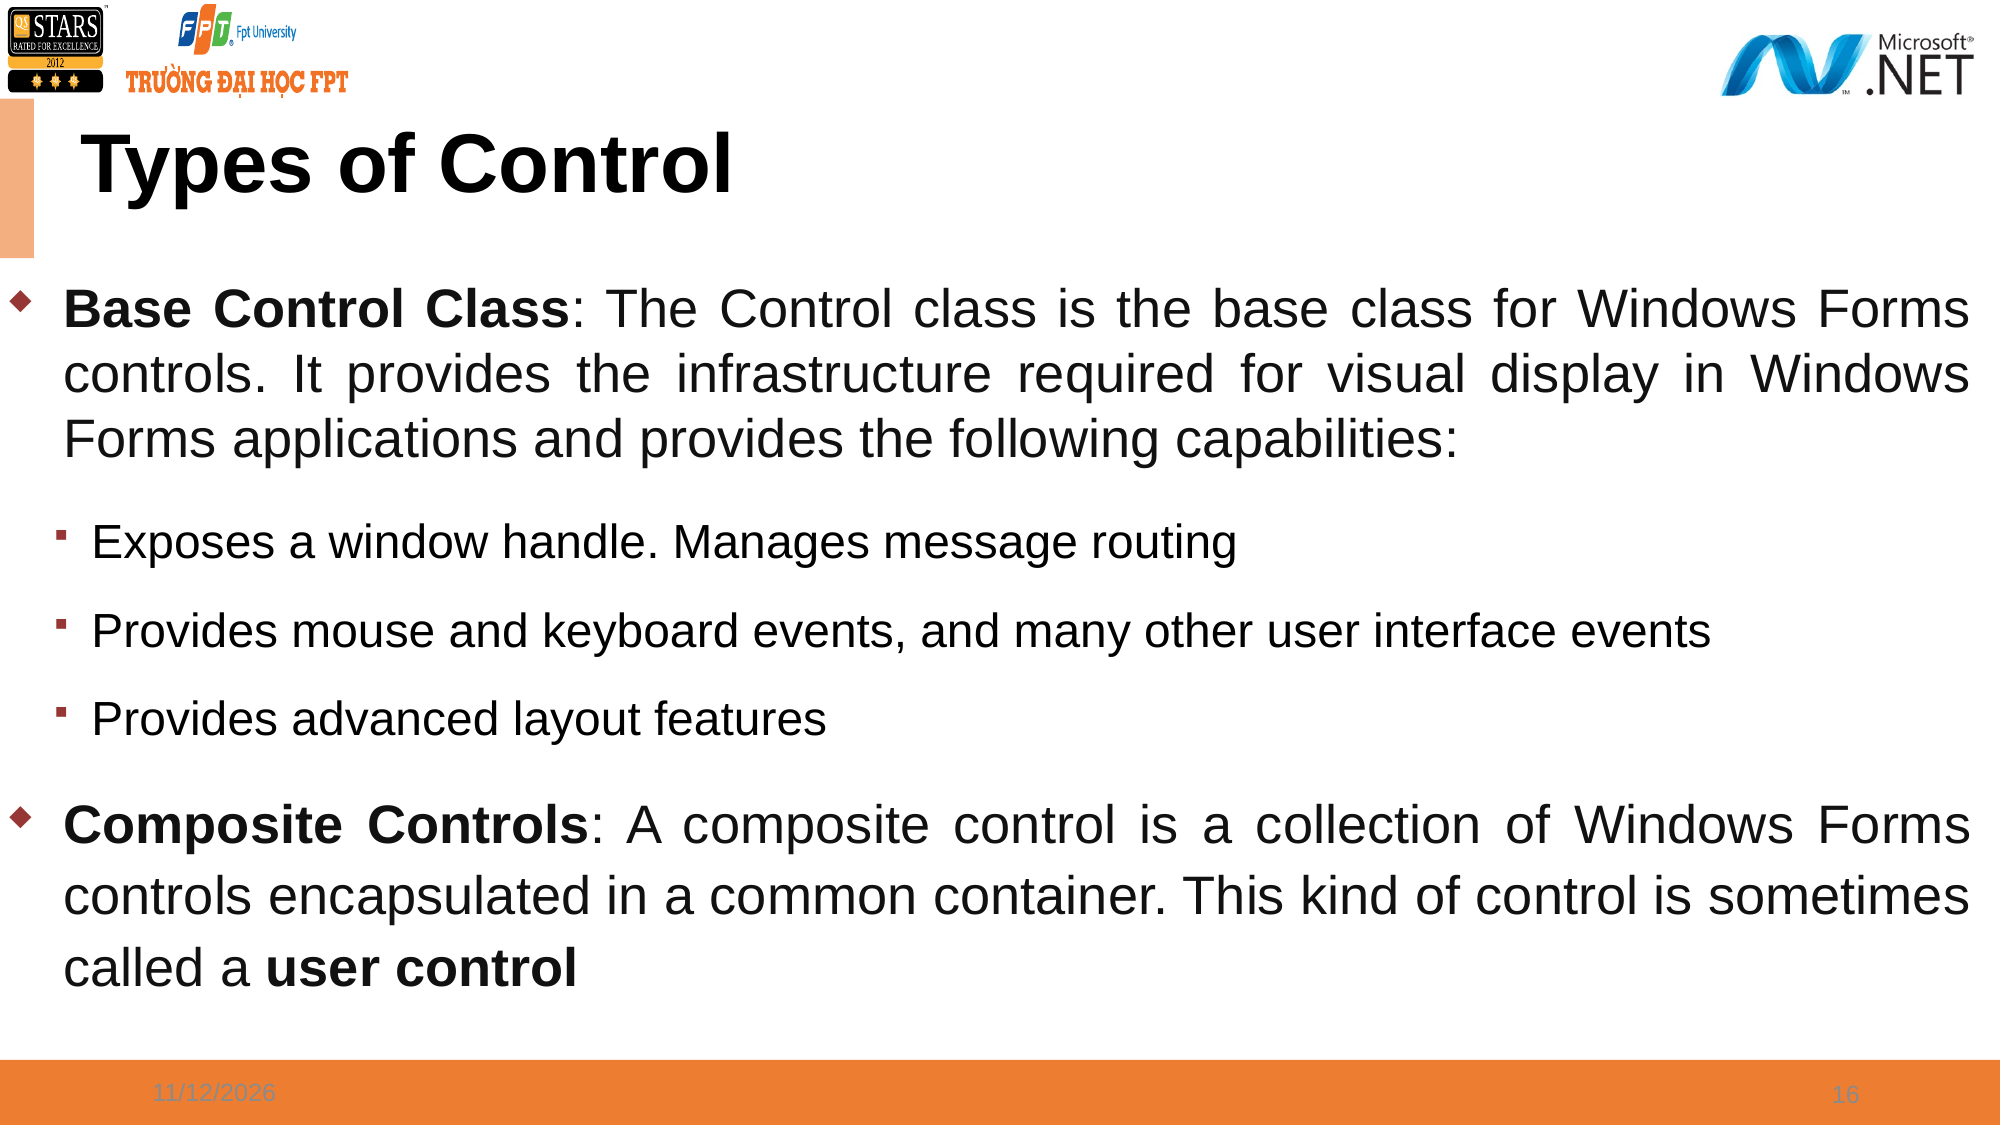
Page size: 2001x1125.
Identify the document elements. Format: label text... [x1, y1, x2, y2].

text_box Base Control Class: The Control class is the base class for Windows Forms controls. It provides the infrastructure required for visual display in Windows Forms applications and provides the following capabilities: Exposes a window handle. Manages message routing Provides mouse and keyboard events, and many other user interface events Provides advanced layout features Composite Controls: A composite control is a collection of Windows Forms controls encapsulated in a common container. This kind of control is sometimes called a user control [0, 265, 1989, 1005]
slide_number 16 [1424, 1063, 1875, 1123]
title Types of Control [65, 118, 1895, 213]
picture [1685, 0, 2001, 129]
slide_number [137, 1061, 588, 1122]
